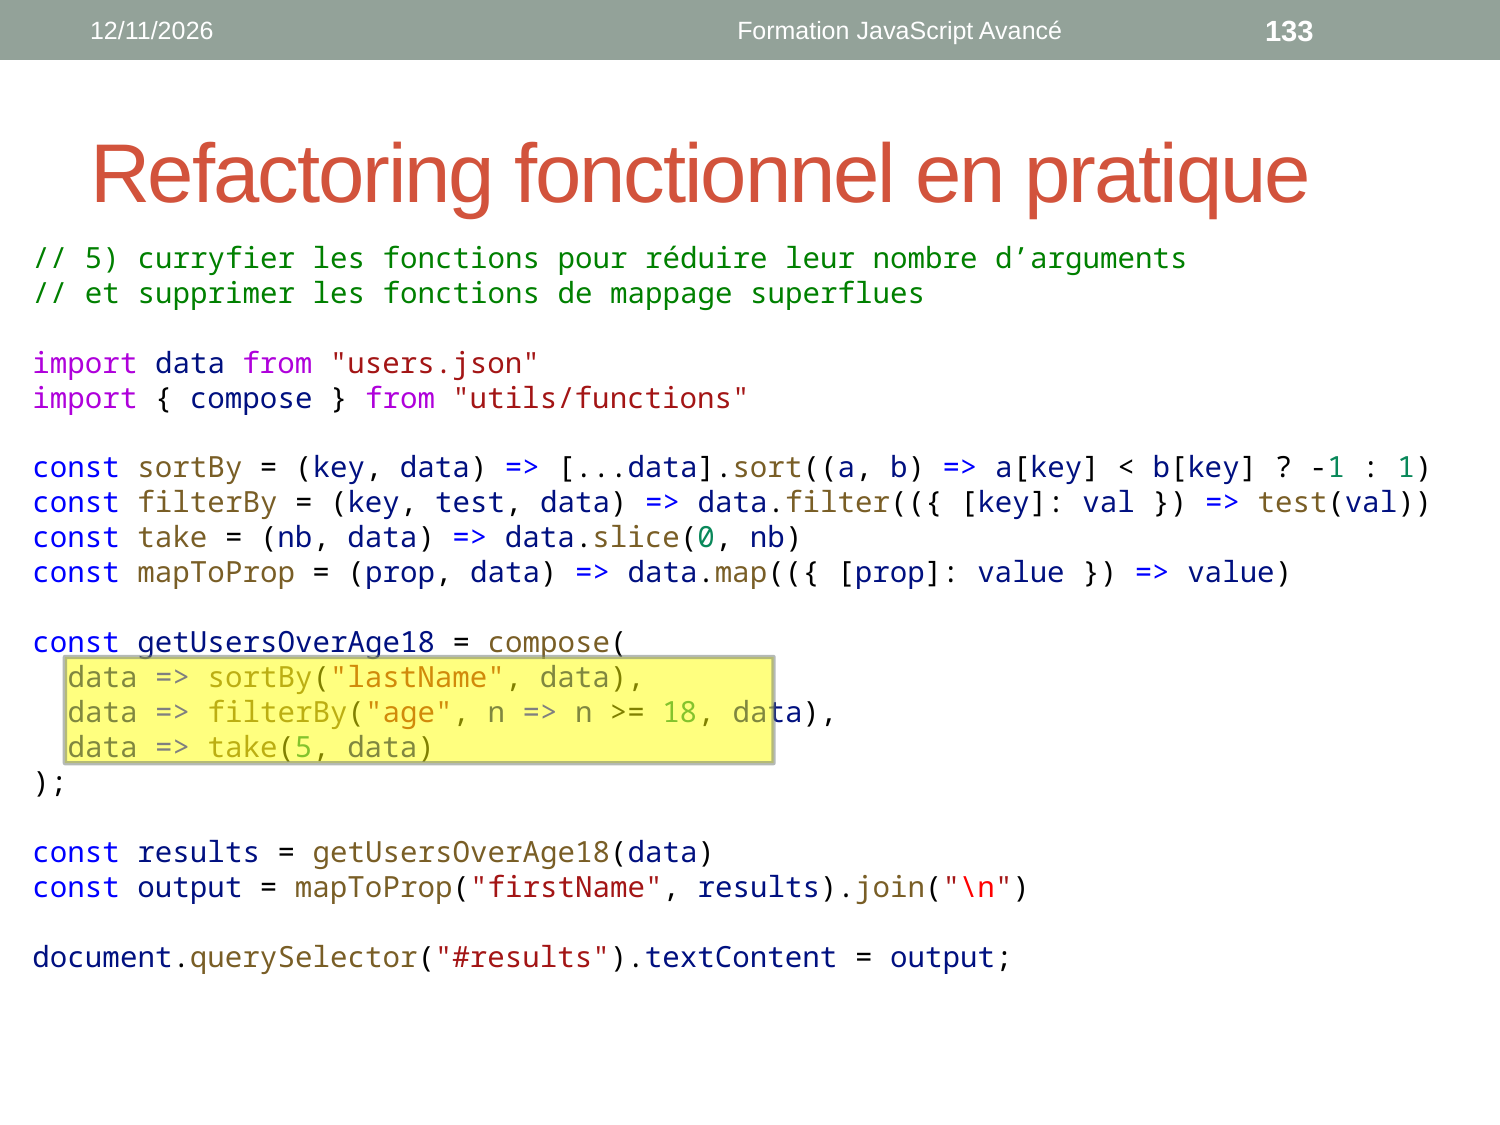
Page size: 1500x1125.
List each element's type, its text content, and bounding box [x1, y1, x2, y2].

title Refactoring fonctionnel en pratique [75, 87, 1425, 231]
text_box [63, 655, 776, 765]
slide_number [75, 3, 550, 57]
footer Formation JavaScript Avancé [562, 3, 1238, 57]
slide_number 133 [1250, 3, 1425, 57]
text_box // 5) curryfier les fonctions pour réduire leur nombre d’arguments // et supprimer les fonctions de mappage superflues import data from "users.json" import { compose } from "utils/functions" const sortBy = (key, data) => [...data].sort((a, b) => a[key] < b[key] ? -1 : 1) const filterBy = (key, test, data) => data.filter(({ [key]: val }) => test(val)) const take = (nb, data) => data.slice(0, nb) const mapToProp = (prop, data) => data.map(({ [prop]: value }) => value) const getUsersOverAge18 = compose( data => sortBy("lastName", data), data => filterBy("age", n => n >= 18, data), data => take(5, data) ); const results = getUsersOverAge18(data) const output = mapToProp("firstName", results).join("\n") document.querySelector("#results").textContent = output; [17, 231, 1483, 981]
